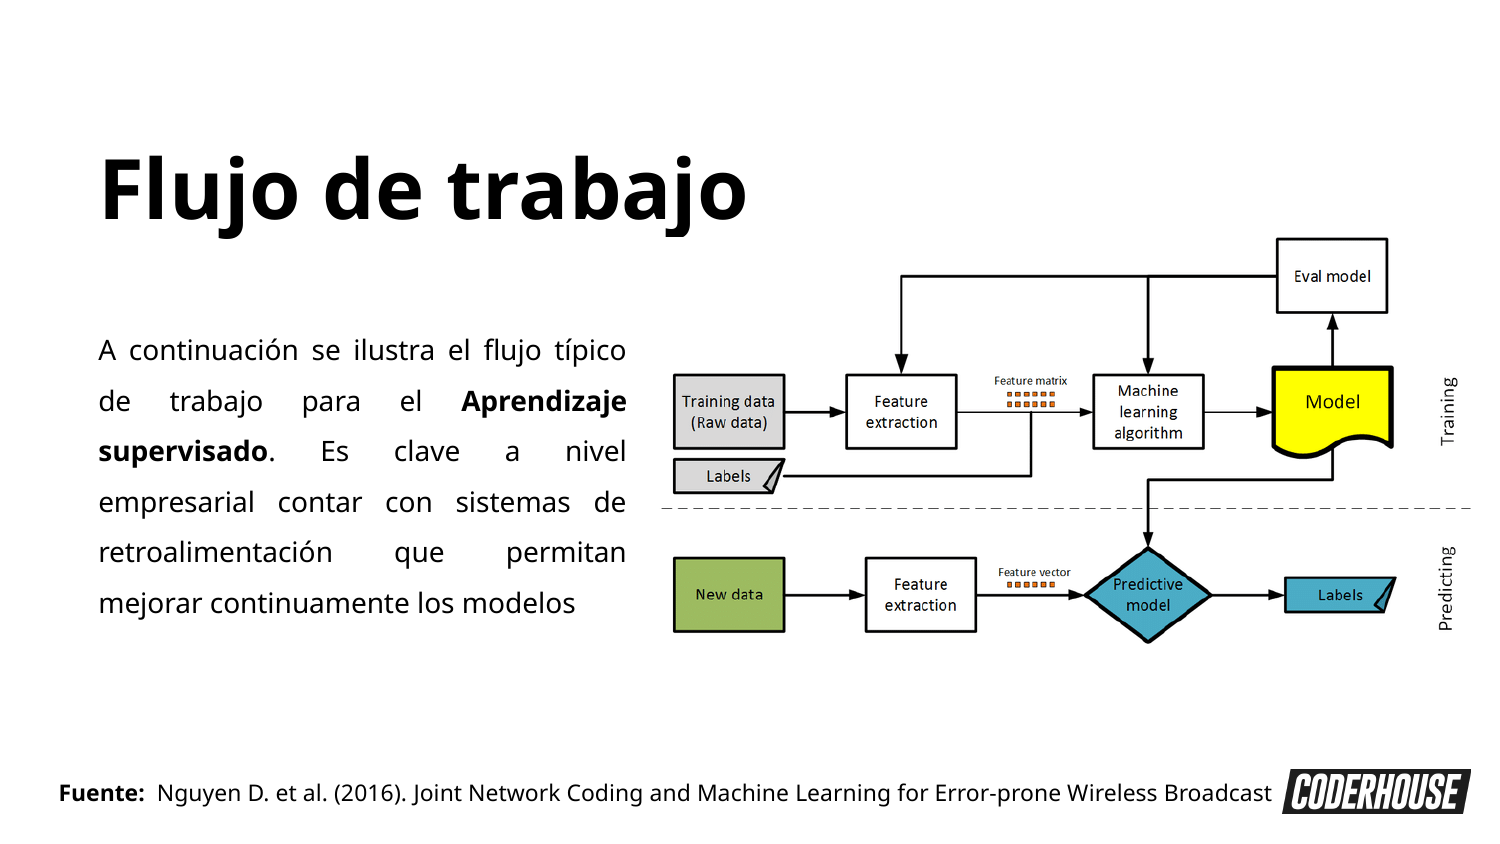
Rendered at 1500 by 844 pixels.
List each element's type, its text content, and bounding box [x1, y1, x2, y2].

text_box Fuente: Nguyen D. et al. (2016). Joint Network Coding and Machine Learning for Error-prone Wireless Broadcast [43, 764, 1305, 820]
picture [1305, 769, 1471, 814]
text_box A continuación se ilustra el flujo típico de trabajo para el Aprendizaje supervisado. Es clave a nivel empresarial contar con sistemas de retroalimentación que permitan mejorar continuamente los modelos [83, 300, 643, 644]
picture [659, 237, 1472, 645]
text_box Flujo de trabajo [83, 132, 1370, 191]
